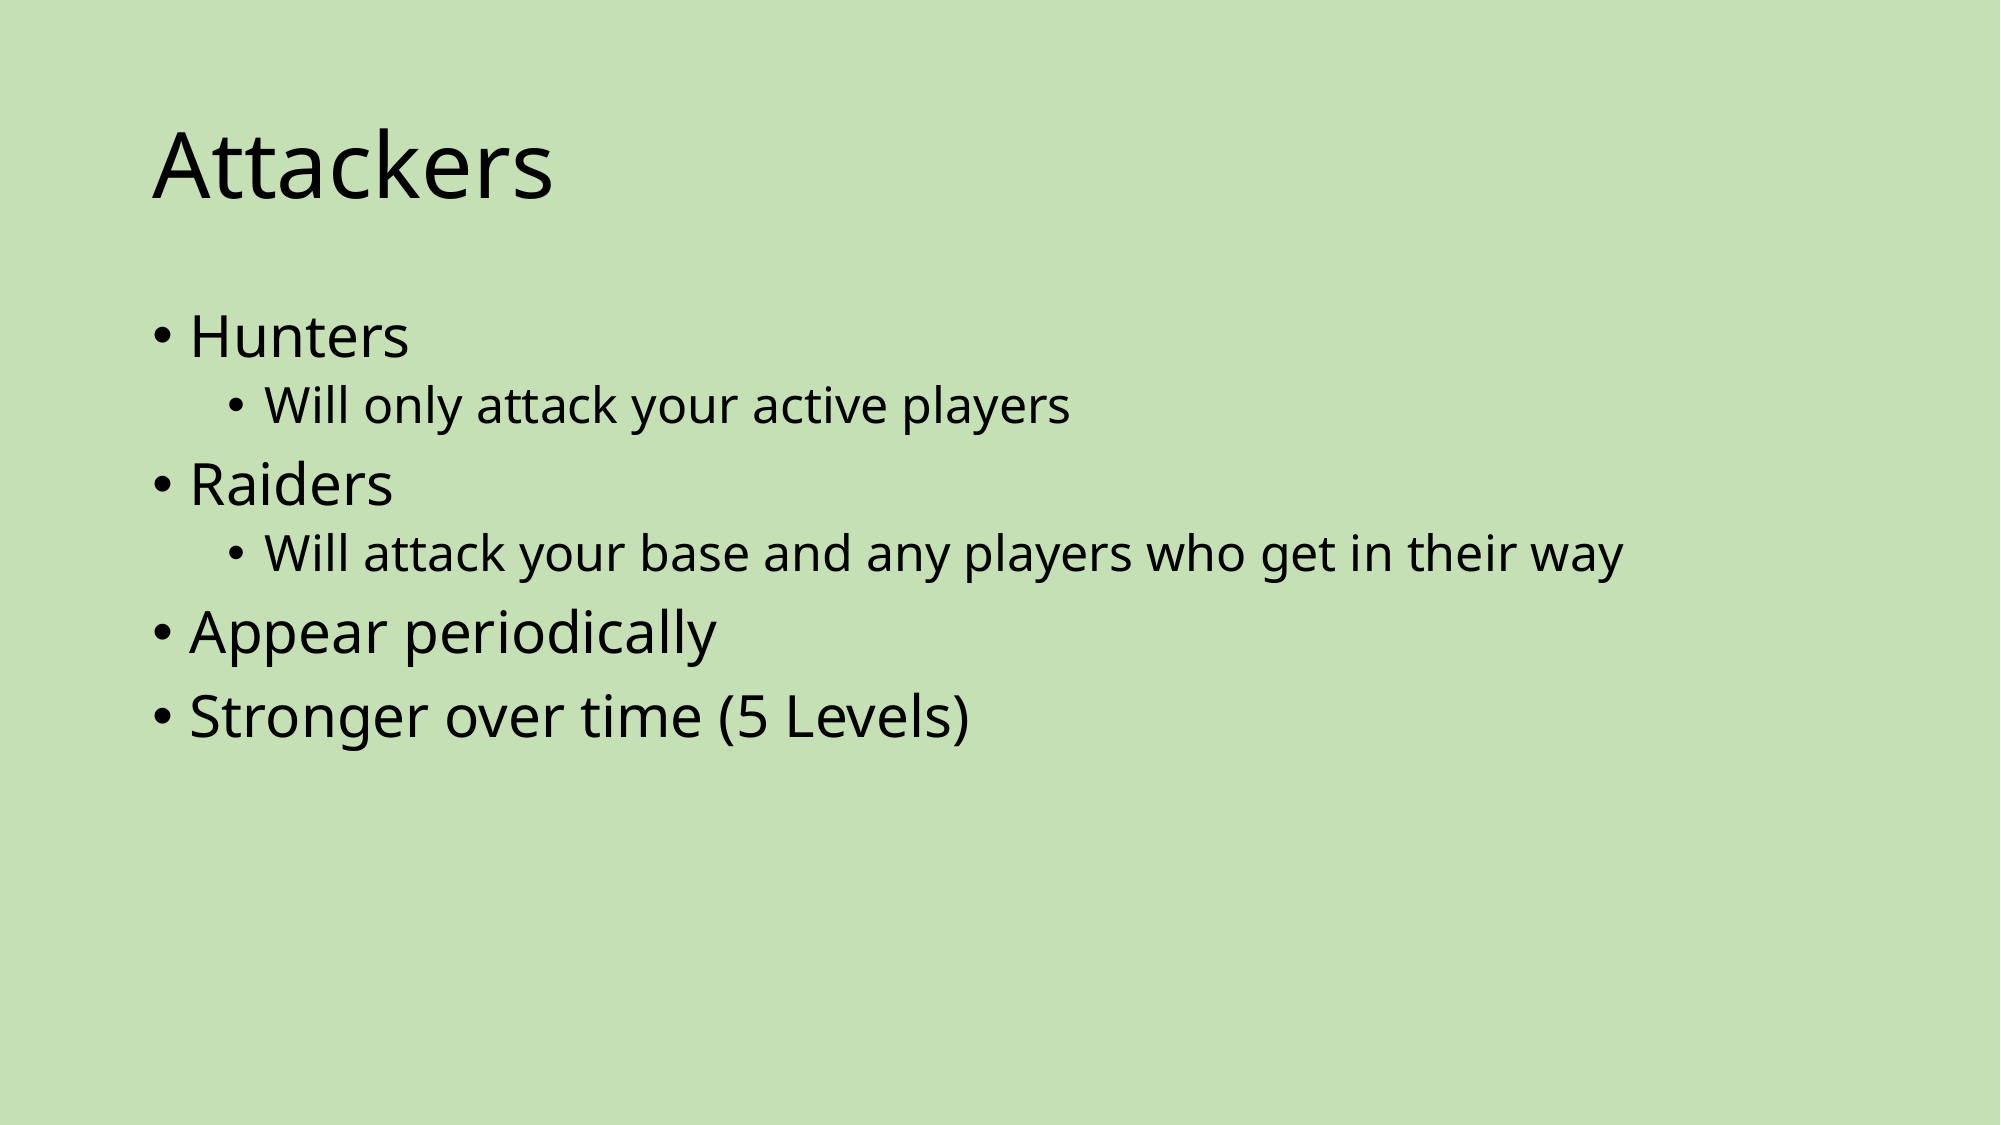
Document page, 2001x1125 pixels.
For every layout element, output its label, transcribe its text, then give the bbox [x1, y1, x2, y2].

title Attackers [137, 59, 1863, 278]
list Hunters Will only attack your active players Raiders Will attack your base and any players who get in their way Appear periodically Stronger over time (5 Levels) [137, 299, 1863, 1014]
